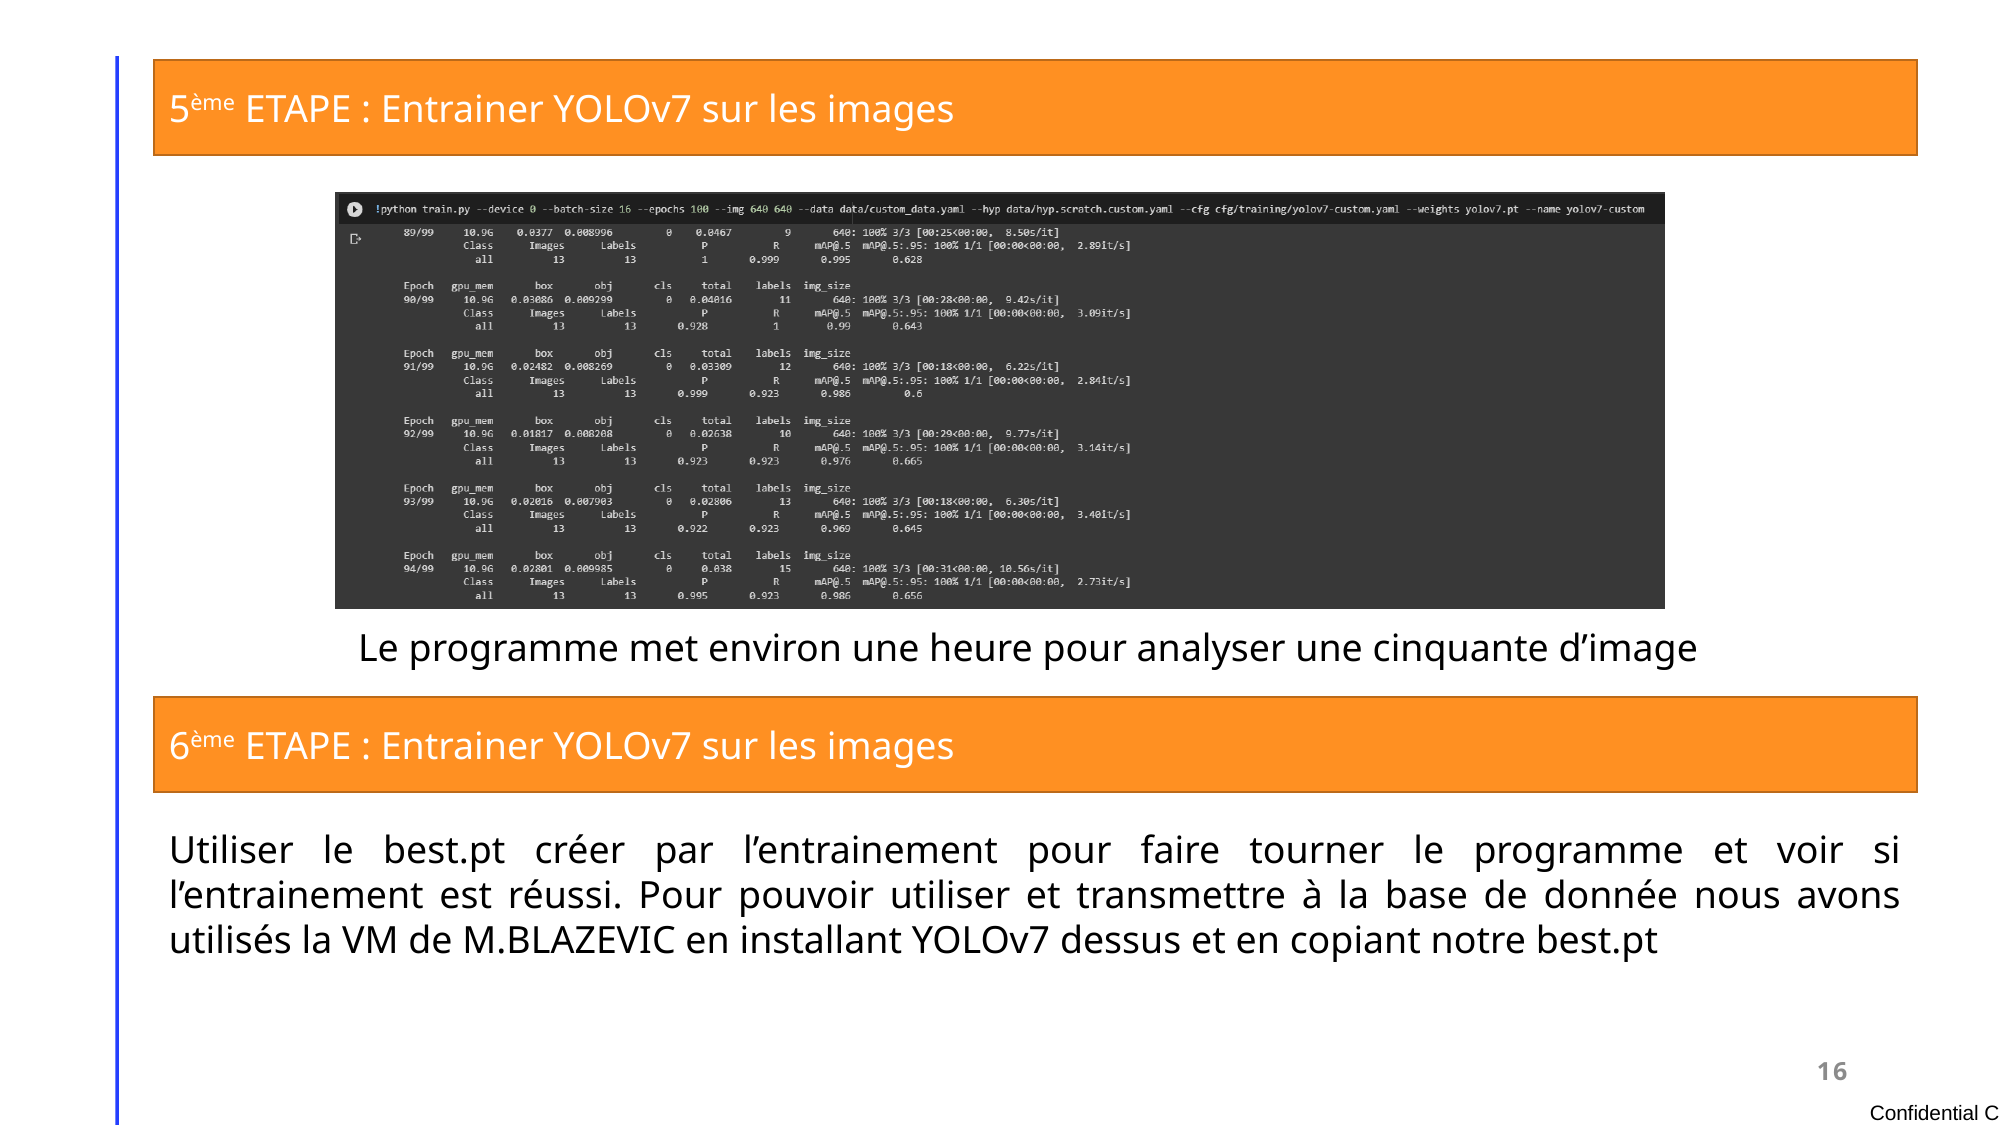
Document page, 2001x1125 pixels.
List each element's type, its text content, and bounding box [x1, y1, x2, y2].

text_box 6ème ETAPE : Entrainer YOLOv7 sur les images [153, 696, 1918, 793]
picture [335, 192, 1665, 609]
text_box 5ème ETAPE : Entrainer YOLOv7 sur les images [153, 59, 1918, 156]
text_box Utiliser le best.pt créer par l’entrainement pour faire tourner le programme et voir si l’entrainement est réussi. Pour pouvoir utiliser et transmettre à la base de donnée nous avons utilisés la VM de M.BLAZEVIC en installant YOLOv7 dessus et en copiant notre best.pt [154, 819, 1917, 969]
text_box Le programme met environ une heure pour analyser une cinquante d’image [343, 616, 1728, 676]
slide_number 16 [1412, 1042, 1863, 1103]
